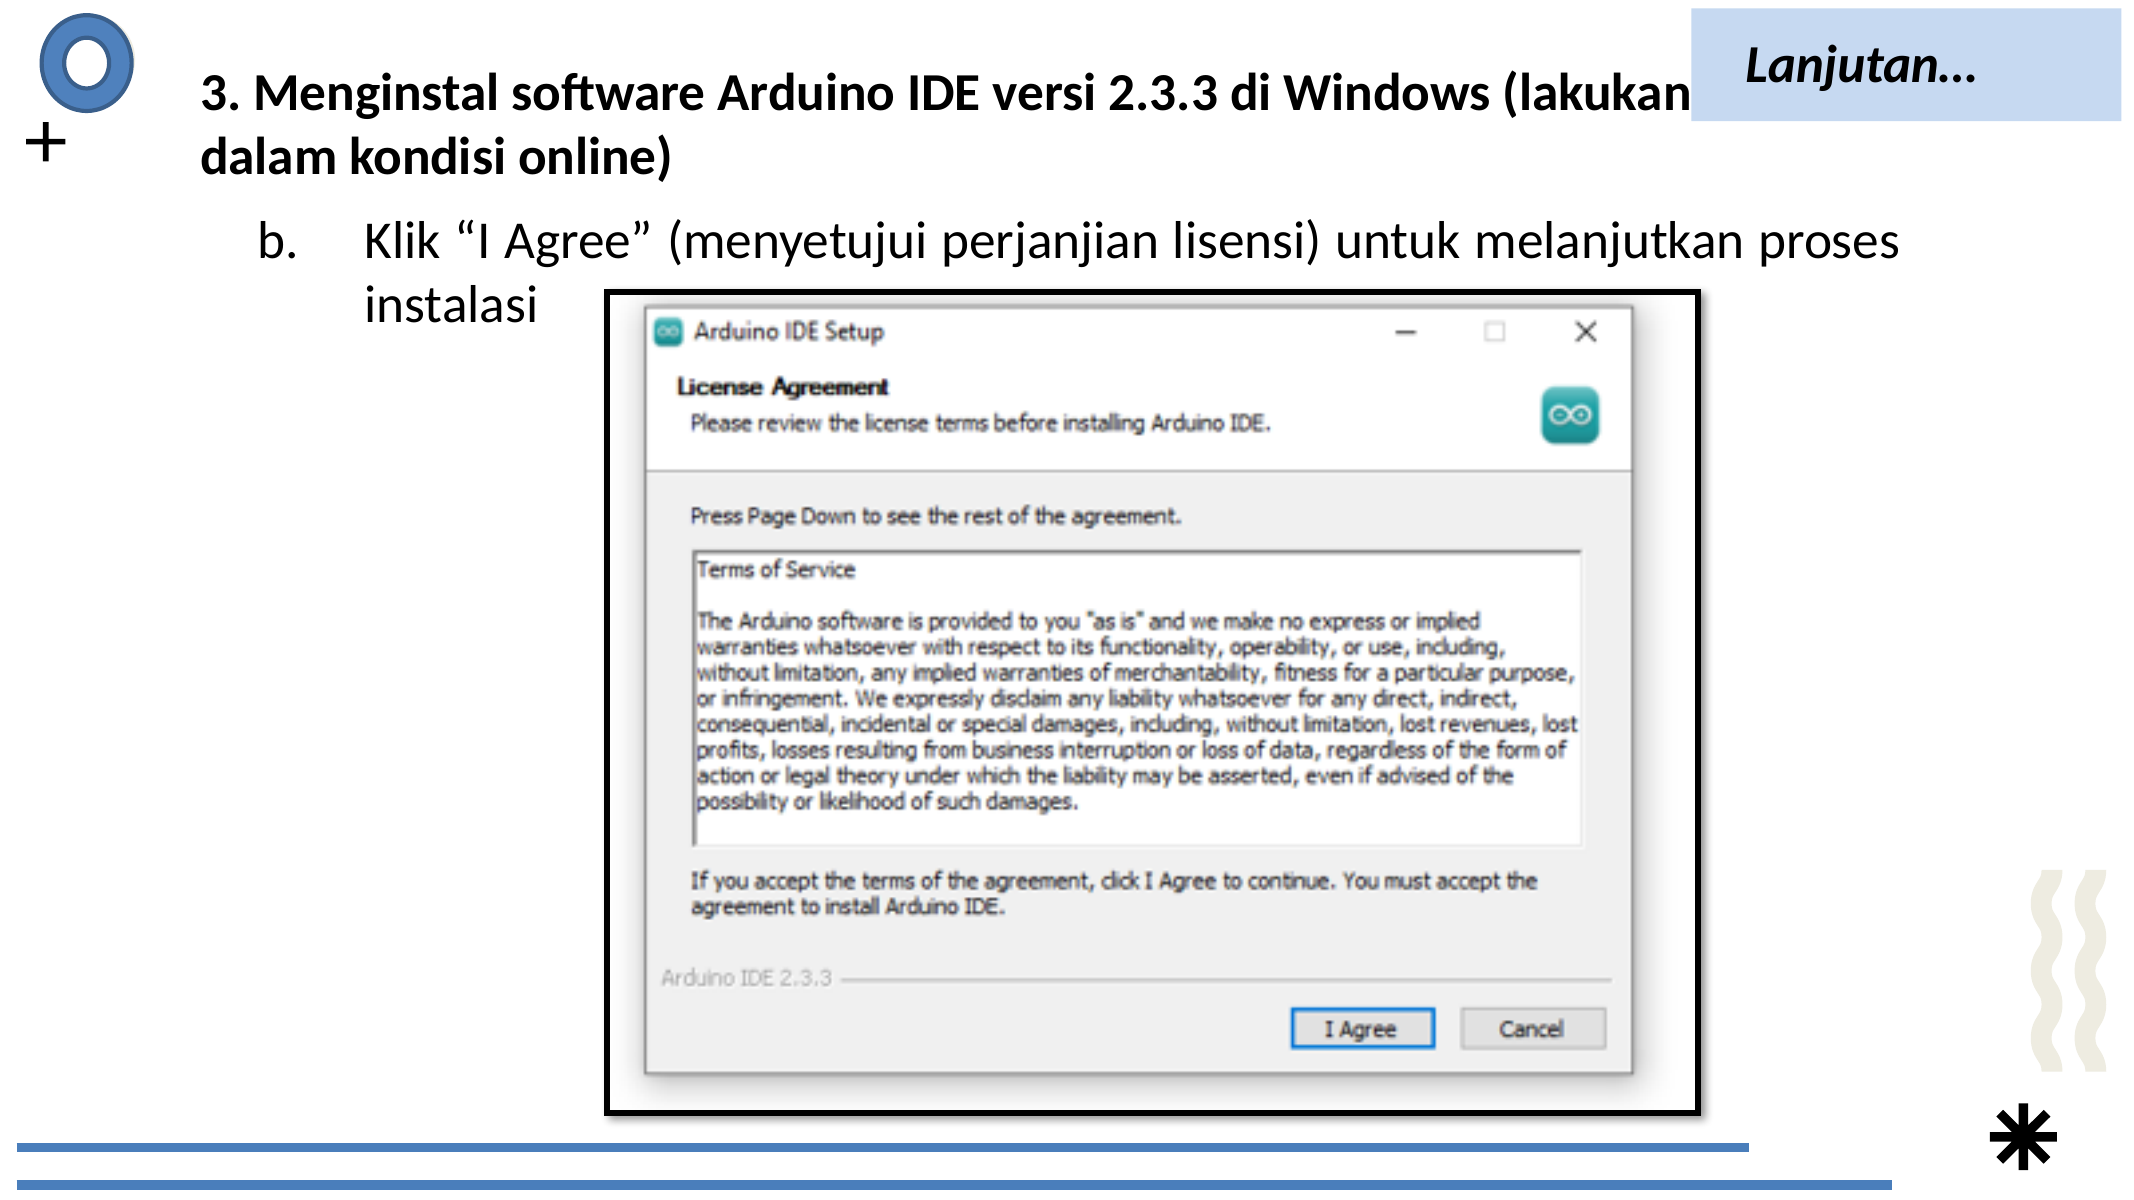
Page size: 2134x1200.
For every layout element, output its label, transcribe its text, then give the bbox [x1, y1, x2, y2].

text_box [39, 13, 134, 114]
picture [610, 294, 1696, 1110]
text_box 3. Menginstal software Arduino IDE versi 2.3.3 di Windows (lakukan dalam kondisi online) [146, 35, 1717, 166]
text_box Lanjutan… [1691, 8, 2122, 122]
text_box Klik “I Agree” (menyetujui perjanjian lisensi) untuk melanjutkan proses instalasi [204, 183, 1924, 349]
